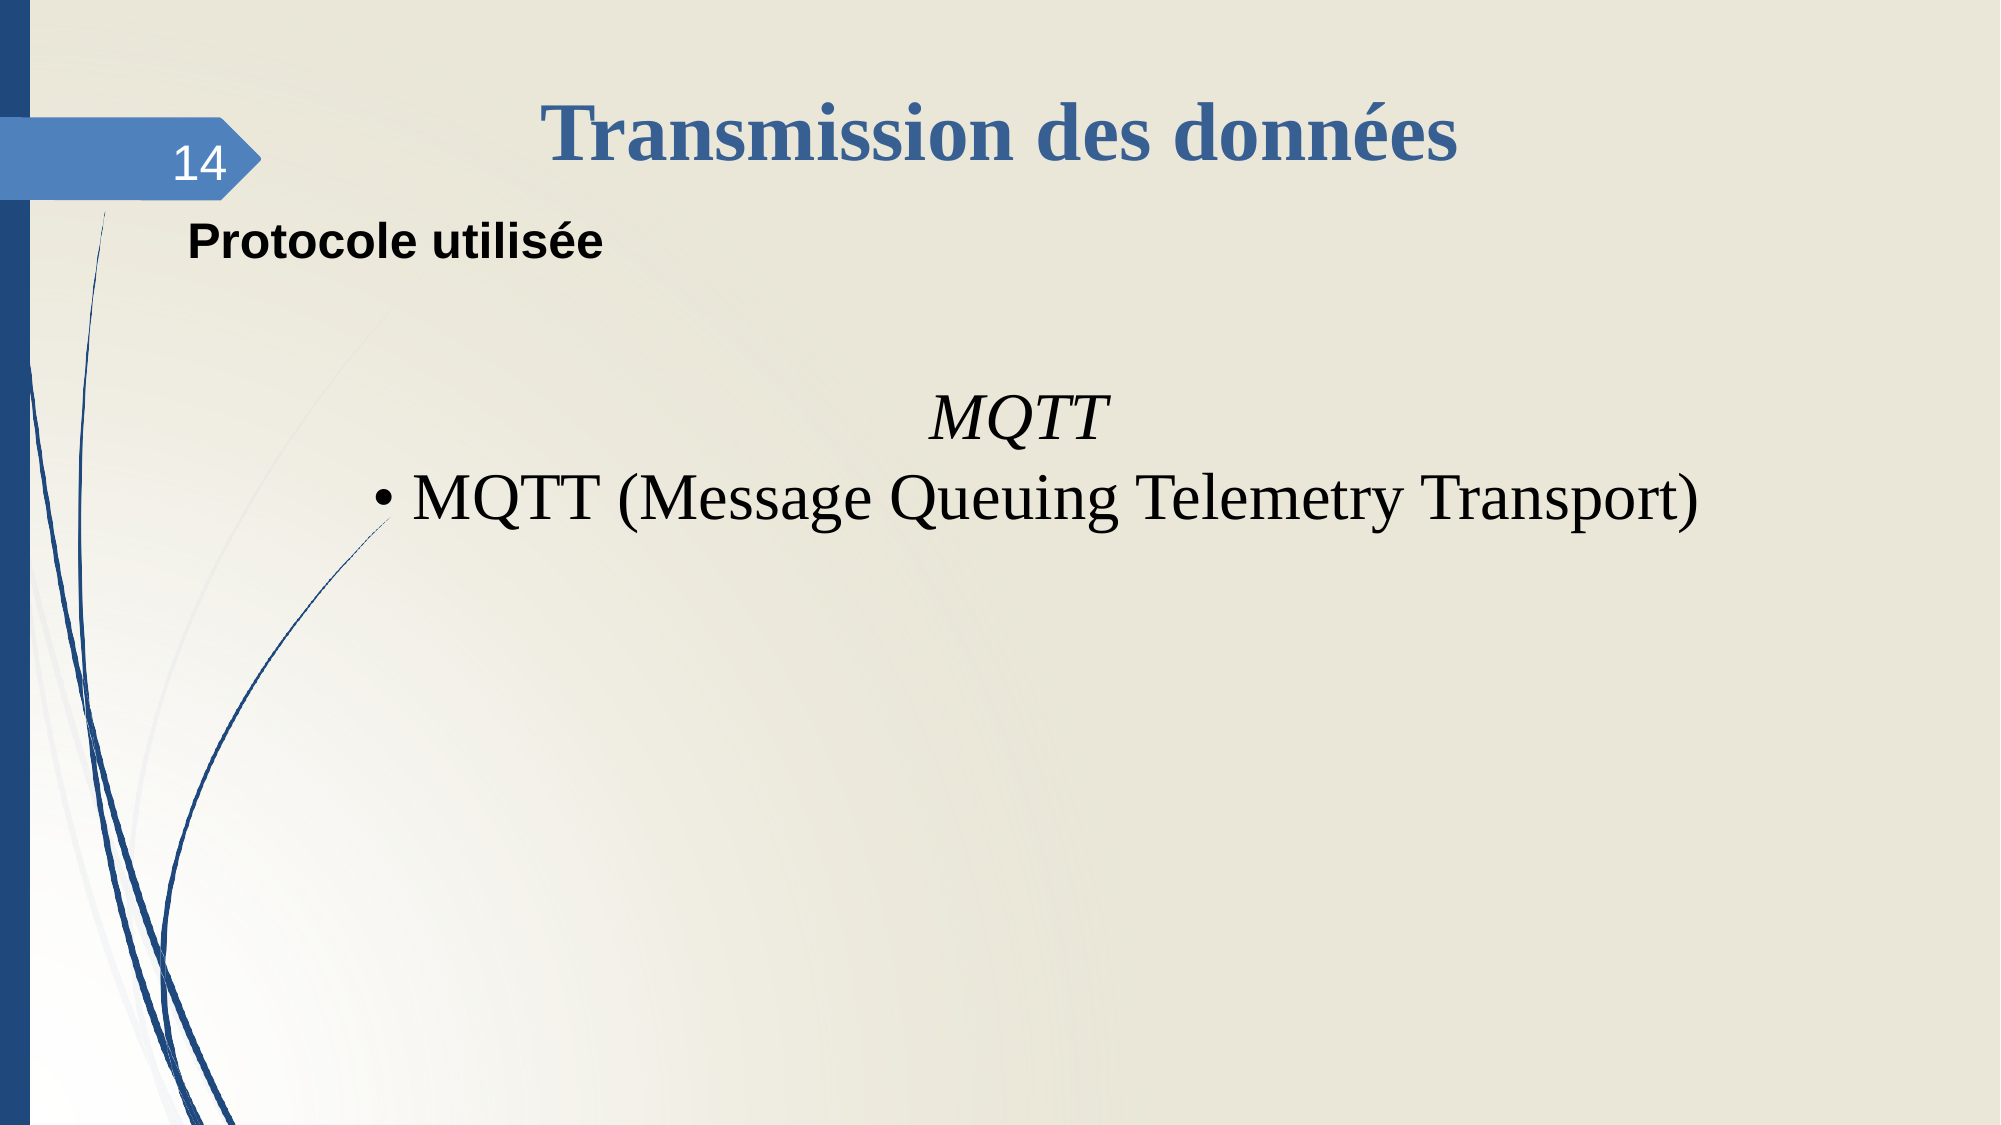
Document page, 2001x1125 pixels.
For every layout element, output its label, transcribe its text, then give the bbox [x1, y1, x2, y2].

list MQTT • MQTT (Message Queuing Telemetry Transport) [83, 373, 1917, 616]
text_box 14 [155, 122, 243, 198]
picture [30, 200, 2000, 1125]
text_box Protocole utilisée [172, 200, 2000, 276]
picture [30, 0, 2000, 200]
title Transmission des données [234, 77, 1766, 182]
